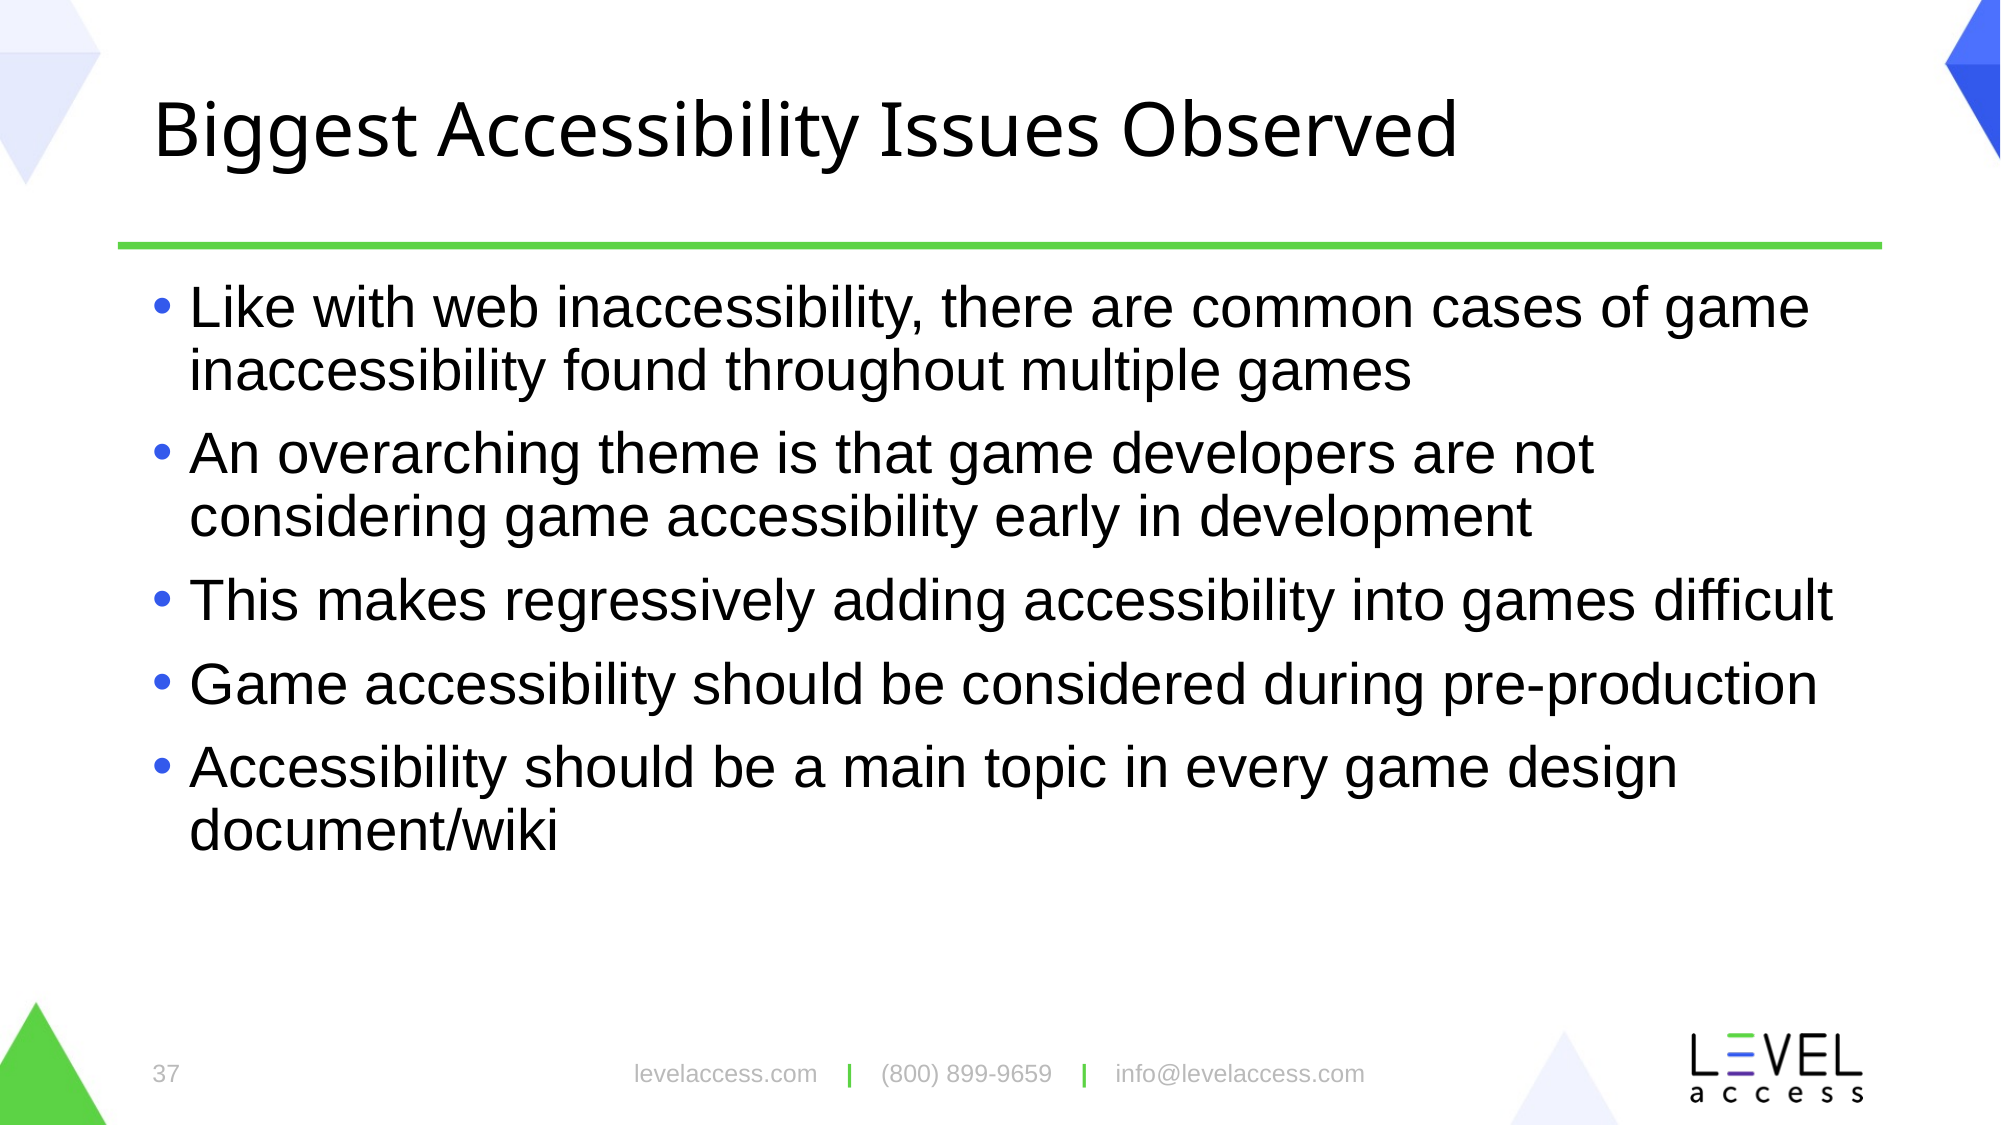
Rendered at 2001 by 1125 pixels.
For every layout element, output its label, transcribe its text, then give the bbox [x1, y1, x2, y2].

list Like with web inaccessibility, there are common cases of game inaccessibility found throughout multiple games An overarching theme is that game developers are not considering game accessibility early in development This makes regressively adding accessibility into games difficult Game accessibility should be considered during pre-production Accessibility should be a main topic in every game design document/wiki [137, 269, 1863, 1014]
title Biggest Accessibility Issues Observed [137, 75, 1863, 180]
picture [0, 0, 2001, 1125]
footer levelaccess.com | (800) 899-9659 | info@levelaccess.com [613, 1042, 1386, 1103]
slide_number 37 [137, 1042, 588, 1103]
